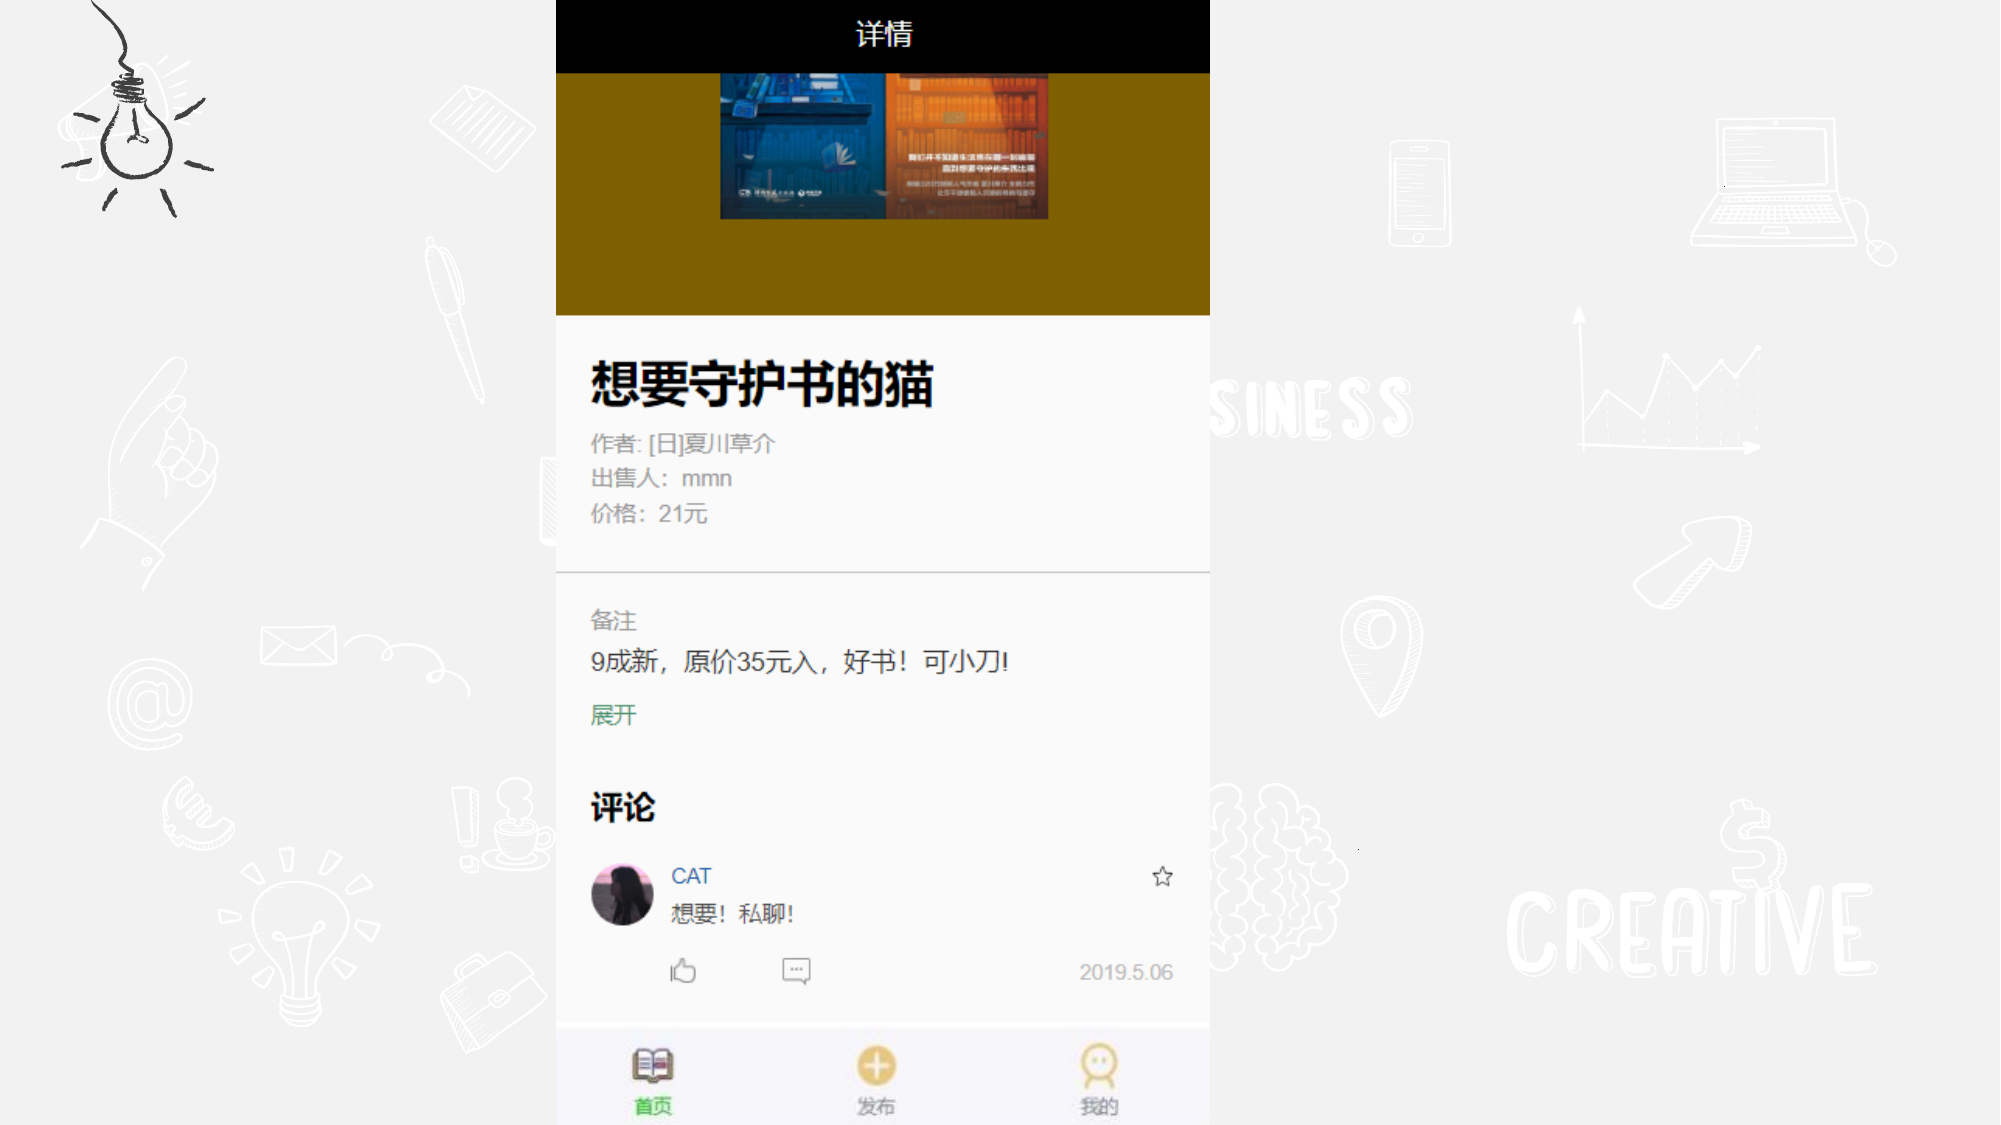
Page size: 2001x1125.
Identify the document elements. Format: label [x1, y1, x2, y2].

picture [556, 0, 1210, 1125]
